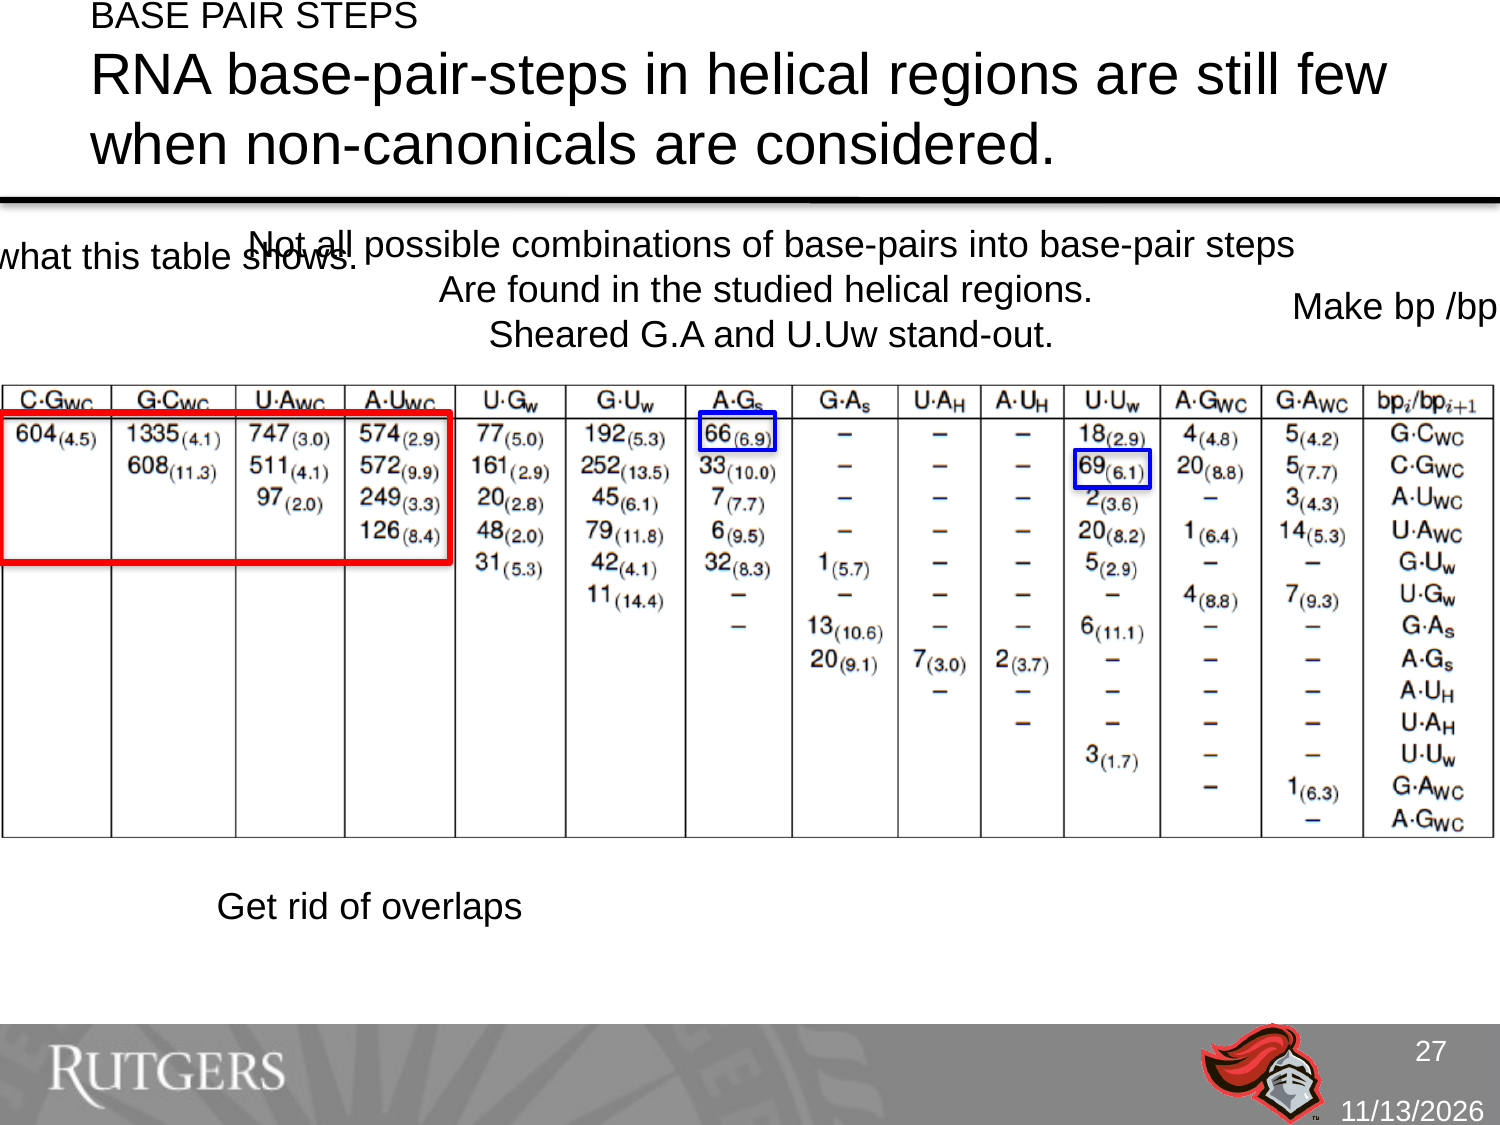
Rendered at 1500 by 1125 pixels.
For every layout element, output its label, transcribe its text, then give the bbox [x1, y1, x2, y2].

title BASE PAIR STEPS RNA base-pair-steps in helical regions are still few when non-canonicals are considered. [990, 0, 1426, 176]
text_box [1074, 449, 1151, 488]
picture [0, 0, 1500, 1125]
title BASE PAIR STEPS RNA base-pair-steps in helical regions are still few when non-canonicals are considered. [74, 0, 498, 176]
text_box [0, 412, 451, 563]
text_box Not all possible combinations of base-pairs into base-pair steps Are found in the studied helical regions. Sheared G.A and U.Uw stand-out. [990, 212, 1311, 363]
text_box Make bp /bpi bigger [1277, 274, 1500, 335]
text_box Not all possible combinations of base-pairs into base-pair steps Are found in the studied helical regions. Sheared G.A and U.Uw stand-out. [232, 212, 498, 363]
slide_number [1149, 1084, 1500, 1125]
text_box Get rid of overlaps [201, 874, 498, 935]
text_box Say what this table shows. [0, 224, 374, 285]
slide_number 27 [1362, 1024, 1463, 1063]
